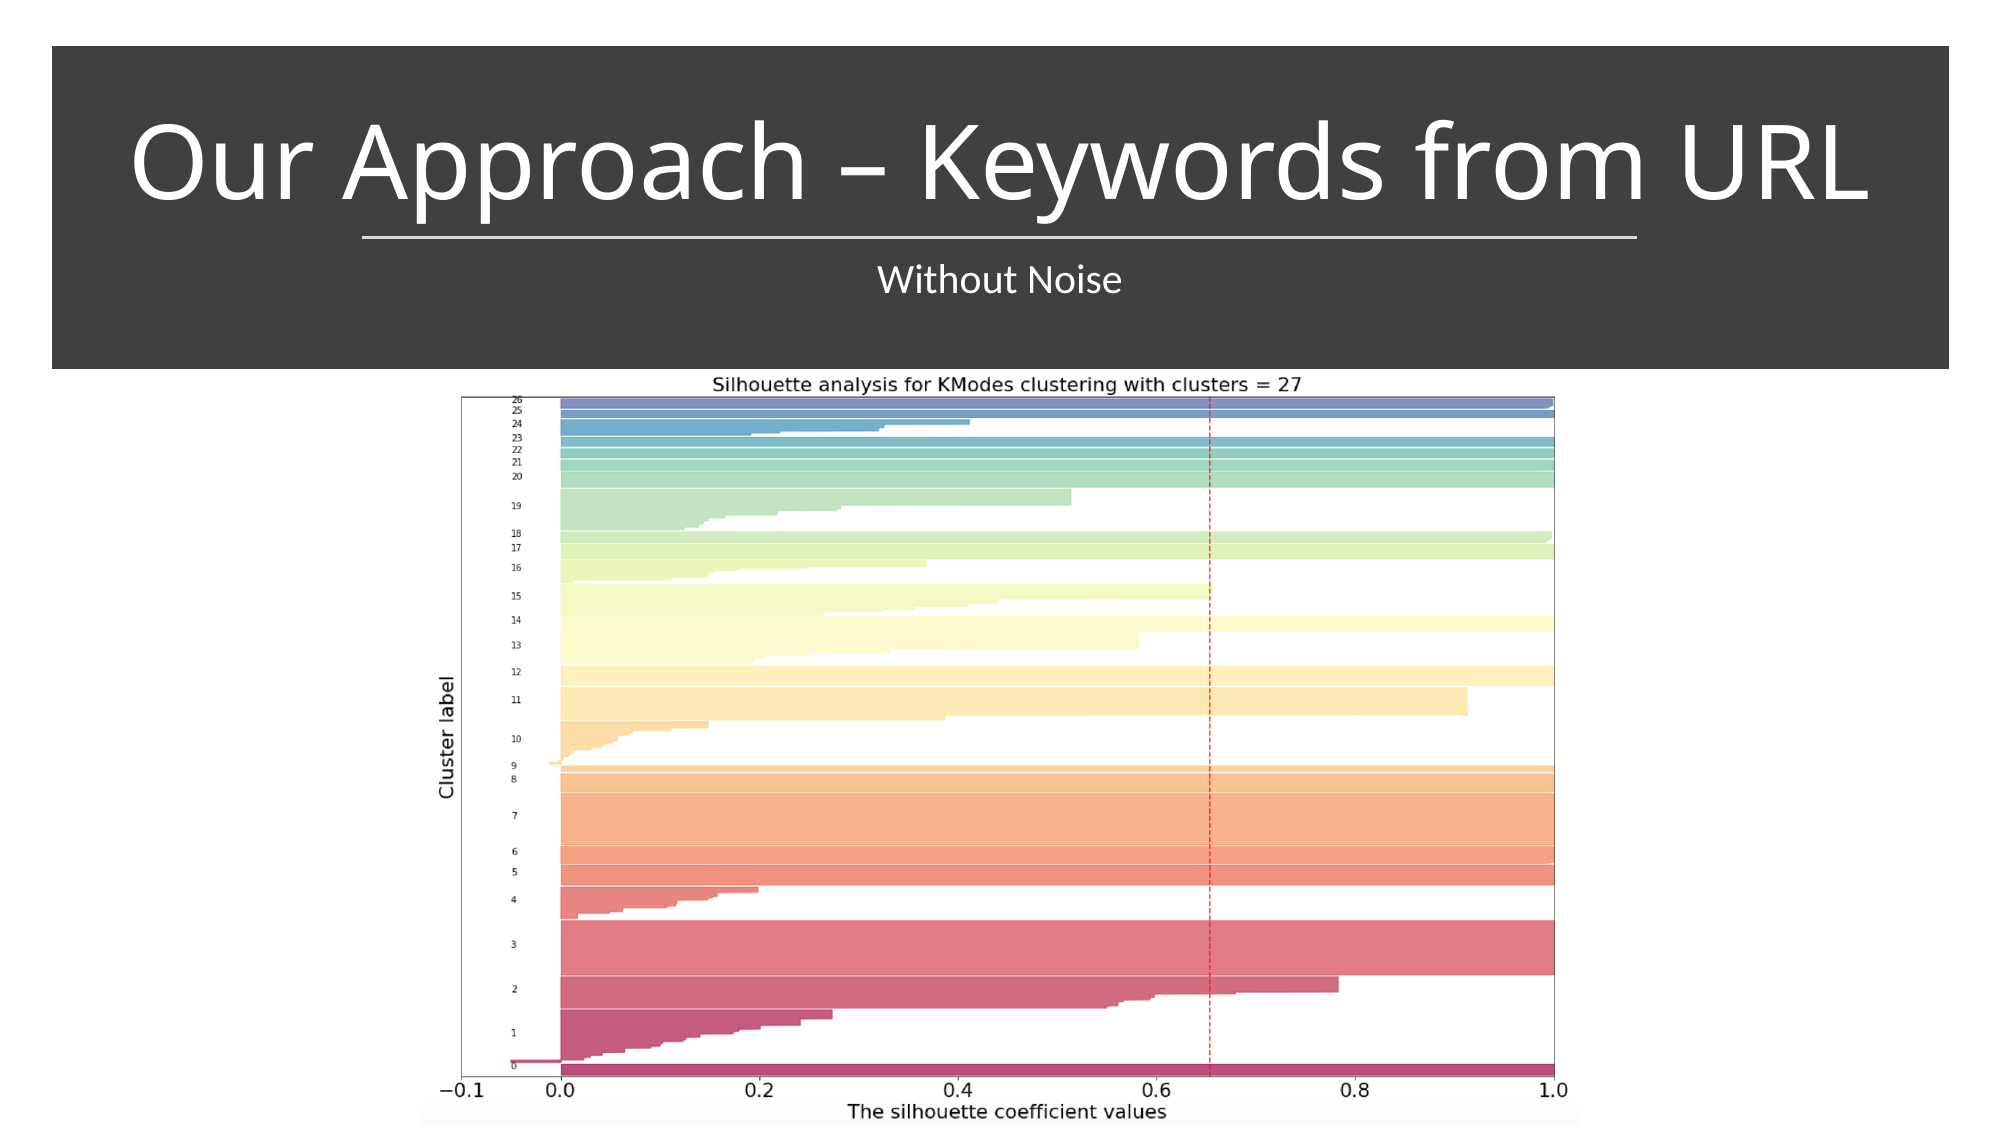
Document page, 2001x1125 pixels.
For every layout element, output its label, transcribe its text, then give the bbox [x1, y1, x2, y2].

text_box [61, 55, 1939, 360]
title Our Approach – Keywords from URL [86, 76, 1914, 230]
picture [419, 369, 1581, 1125]
text_box Without Noise [249, 250, 1750, 320]
